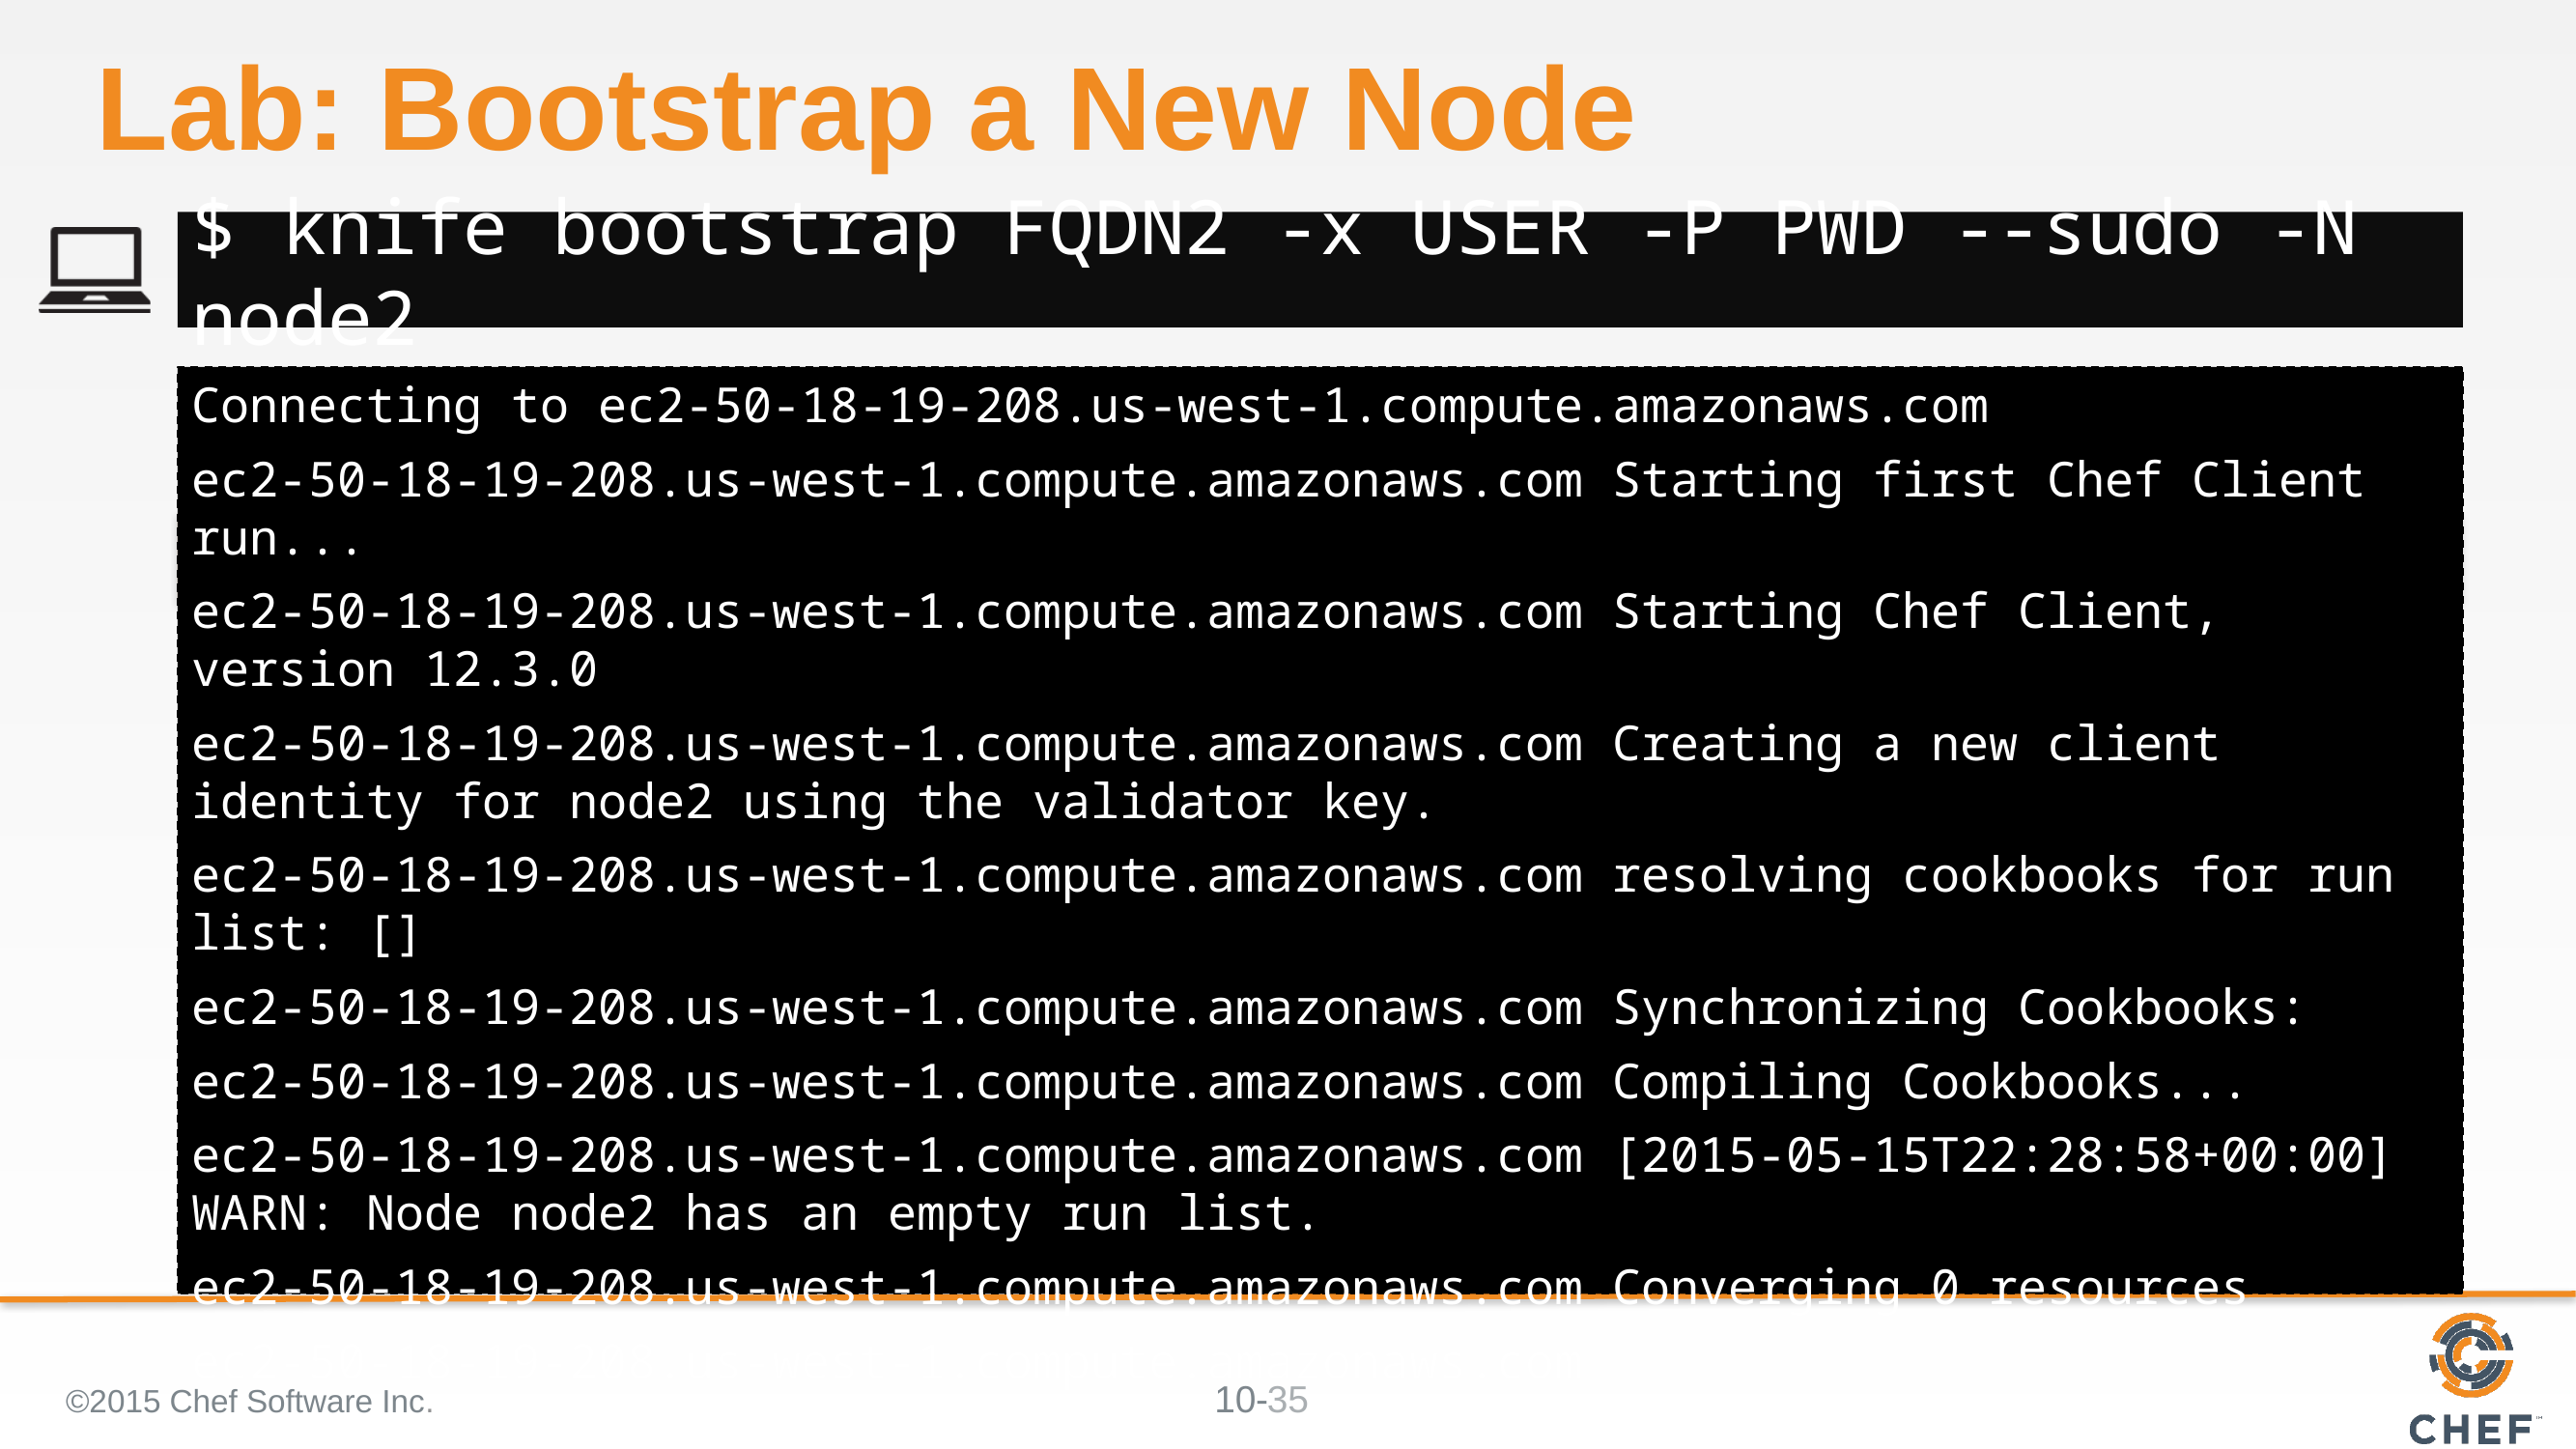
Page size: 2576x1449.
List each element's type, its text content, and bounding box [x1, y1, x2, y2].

slide_number 35 [998, 1359, 1578, 1437]
list $ knife bootstrap FQDN2 -x USER -P PWD --sudo -N node2 [177, 212, 2463, 327]
list Connecting to ec2-50-18-19-208.us-west-1.compute.amazonaws.com ec2-50-18-19-208.us-west-1.compute.amazonaws.com Starting first Chef Client run... ec2-50-18-19-208.us-west-1.compute.amazonaws.com Starting Chef Client, version 12.3.0 ec2-50-18-19-208.us-west-1.compute.amazonaws.com Creating a new client identity for node2 using the validator key. ec2-50-18-19-208.us-west-1.compute.amazonaws.com resolving cookbooks for run list: [] ec2-50-18-19-208.us-west-1.compute.amazonaws.com Synchronizing Cookbooks: ec2-50-18-19-208.us-west-1.compute.amazonaws.com Compiling Cookbooks... ec2-50-18-19-208.us-west-1.compute.amazonaws.com [2015-05-15T22:28:58+00:00] WARN: Node node2 has an empty run list. ec2-50-18-19-208.us-west-1.compute.amazonaws.com Converging 0 resources ec2-50-18-19-208.us-west-1.compute.amazonaws.com ec2-50-18-19-208.us-west-1.compute.amazonaws.com Running handlers: ec2-50-18-19-208.us-west-1.compute.amazonaws.com Running handlers complete ec2-50-18-19-208.us-west-1.compute.amazonaws.com Chef Client finished, 0/0 resources updated in 5.40545983 seconds [177, 366, 2464, 1294]
footer ©2015 Chef Software Inc. [51, 1359, 952, 1440]
picture [2399, 1297, 2550, 1449]
title Lab: Bootstrap a New Node [96, 48, 2463, 180]
